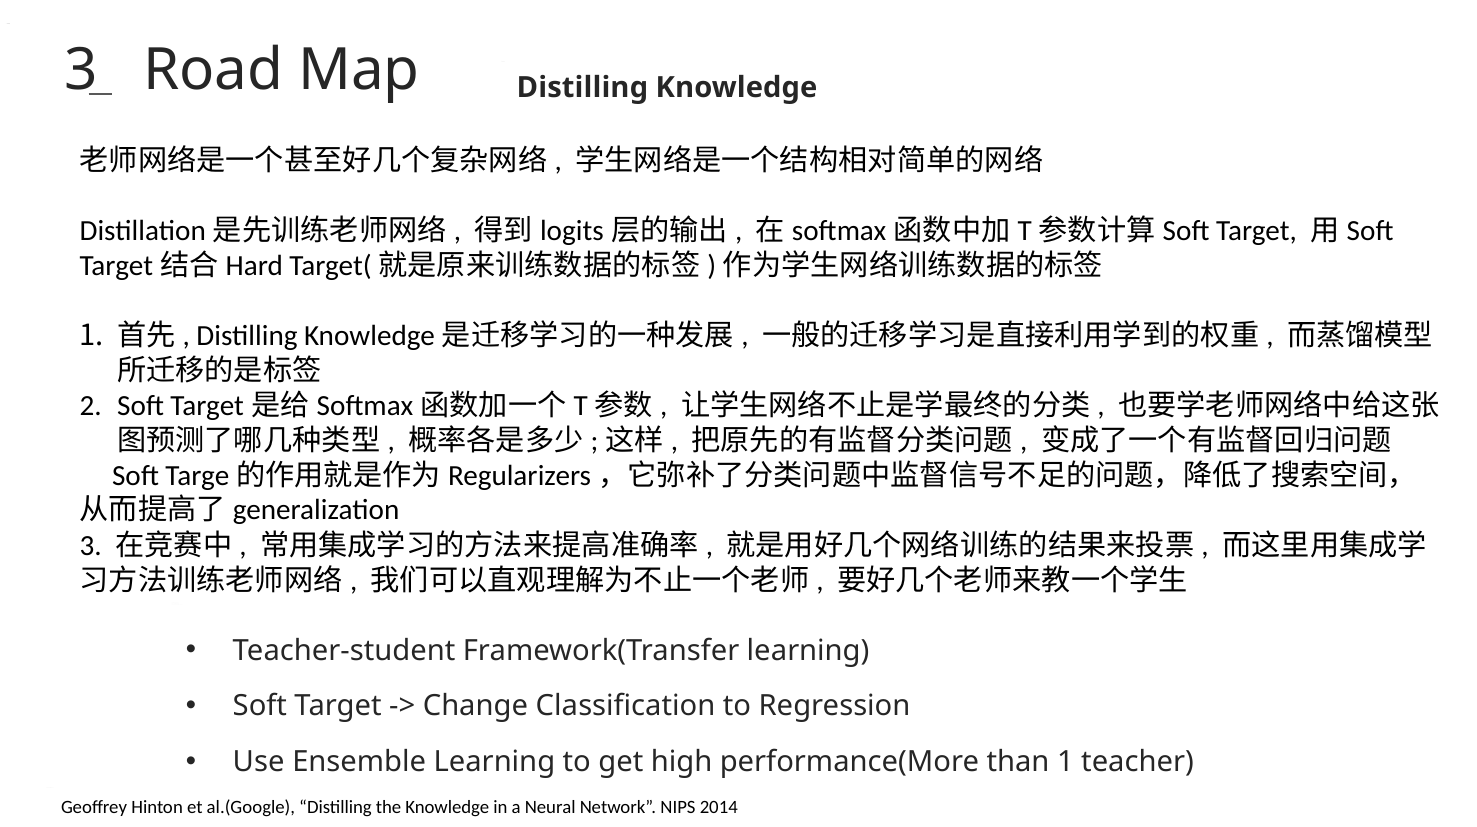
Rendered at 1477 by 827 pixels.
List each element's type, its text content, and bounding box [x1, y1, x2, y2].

text_box Distilling Knowledge [501, 60, 1477, 111]
text_box Geoffrey Hinton et al.(Google), “Distilling the Knowledge in a Neural Network”. NIPS 2014 [46, 787, 1441, 825]
text_box 老师网络是一个甚至好几个复杂网络, 学生网络是一个结构相对简单的网络 Distillation是先训练老师网络, 得到logits层的输出, 在softmax函数中加T参数计算Soft Target, 用Soft Target结合Hard Target(就是原来训练数据的标签)作为学生网络训练数据的标签 首先, Distilling Knowledge是迁移学习的一种发展, 一般的迁移学习是直接利用学到的权重, 而蒸馏模型所迁移的是标签 Soft Target是给Softmax函数加一个T参数, 让学生网络不止是学最终的分类, 也要学老师网络中给这张图预测了哪几种类型, 概率各是多少;这样, 把原先的有监督分类问题, 变成了一个有监督回归问题 Soft Targe的作用就是作为Regularizers，它弥补了分类问题中监督信号不足的问题，降低了搜索空间，从而提高了generalization 3. 在竞赛中, 常用集成学习的方法来提高准确率, 就是用好几个网络训练的结果来投票, 而这里用集成学习方法训练老师网络, 我们可以直观理解为不止一个老师, 要好几个老师来教一个学生 [64, 133, 1456, 604]
text_box Teacher-student Framework(Transfer learning) Soft Target -> Change Classification to Regression Use Ensemble Learning to get high performance(More than 1 teacher) [171, 602, 1471, 785]
text_box 3 Road Map [5, 23, 479, 109]
